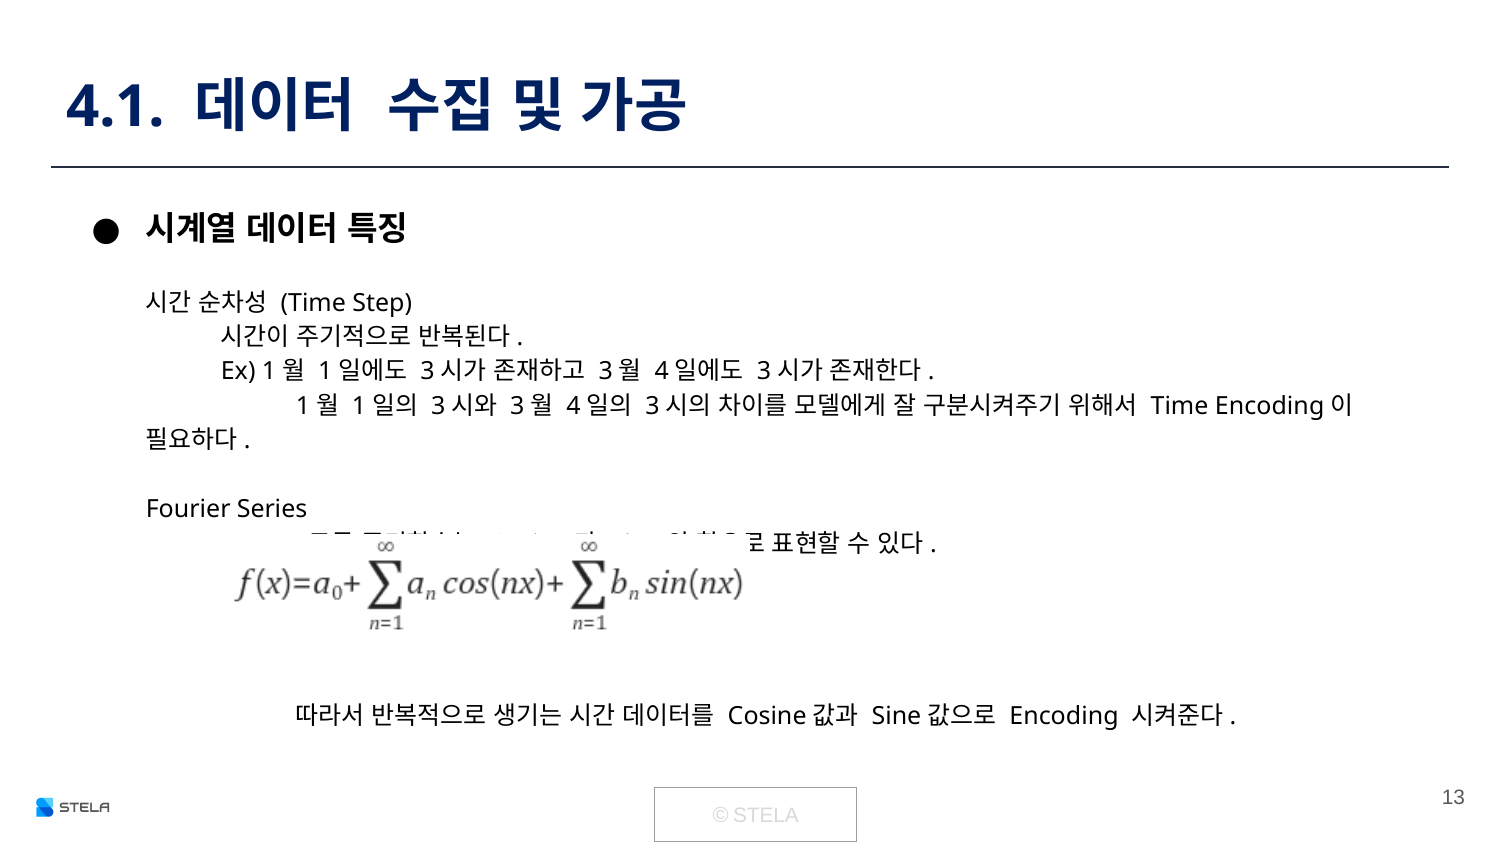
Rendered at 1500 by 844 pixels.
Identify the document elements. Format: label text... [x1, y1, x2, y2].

picture [32, 795, 113, 820]
title 4.1. 데이터 수집 및 가공 [51, 53, 1449, 148]
slide_number ‹#› [1389, 764, 1480, 830]
text_box 시계열 데이터 특징 시간 순차성 (Time Step) 시간이 주기적으로 반복된다. Ex) 1월 1일에도 3시가 존재하고 3월 4일에도 3시가 존재한다. 1월 1일의 3시와 3월 4일의 3시의 차이를 모델에게 잘 구분시켜주기 위해서 Time Encoding이 필요하다. Fourier Series 모든 주기함수는 Cosine과 Sine의 합으로 표현할 수 있다. 따라서 반복적으로 생기는 시간 데이터를 Cosine값과 Sine값으로 Encoding 시켜준다. [55, 192, 1447, 775]
picture [229, 533, 751, 643]
table_header © STELA [655, 788, 856, 841]
